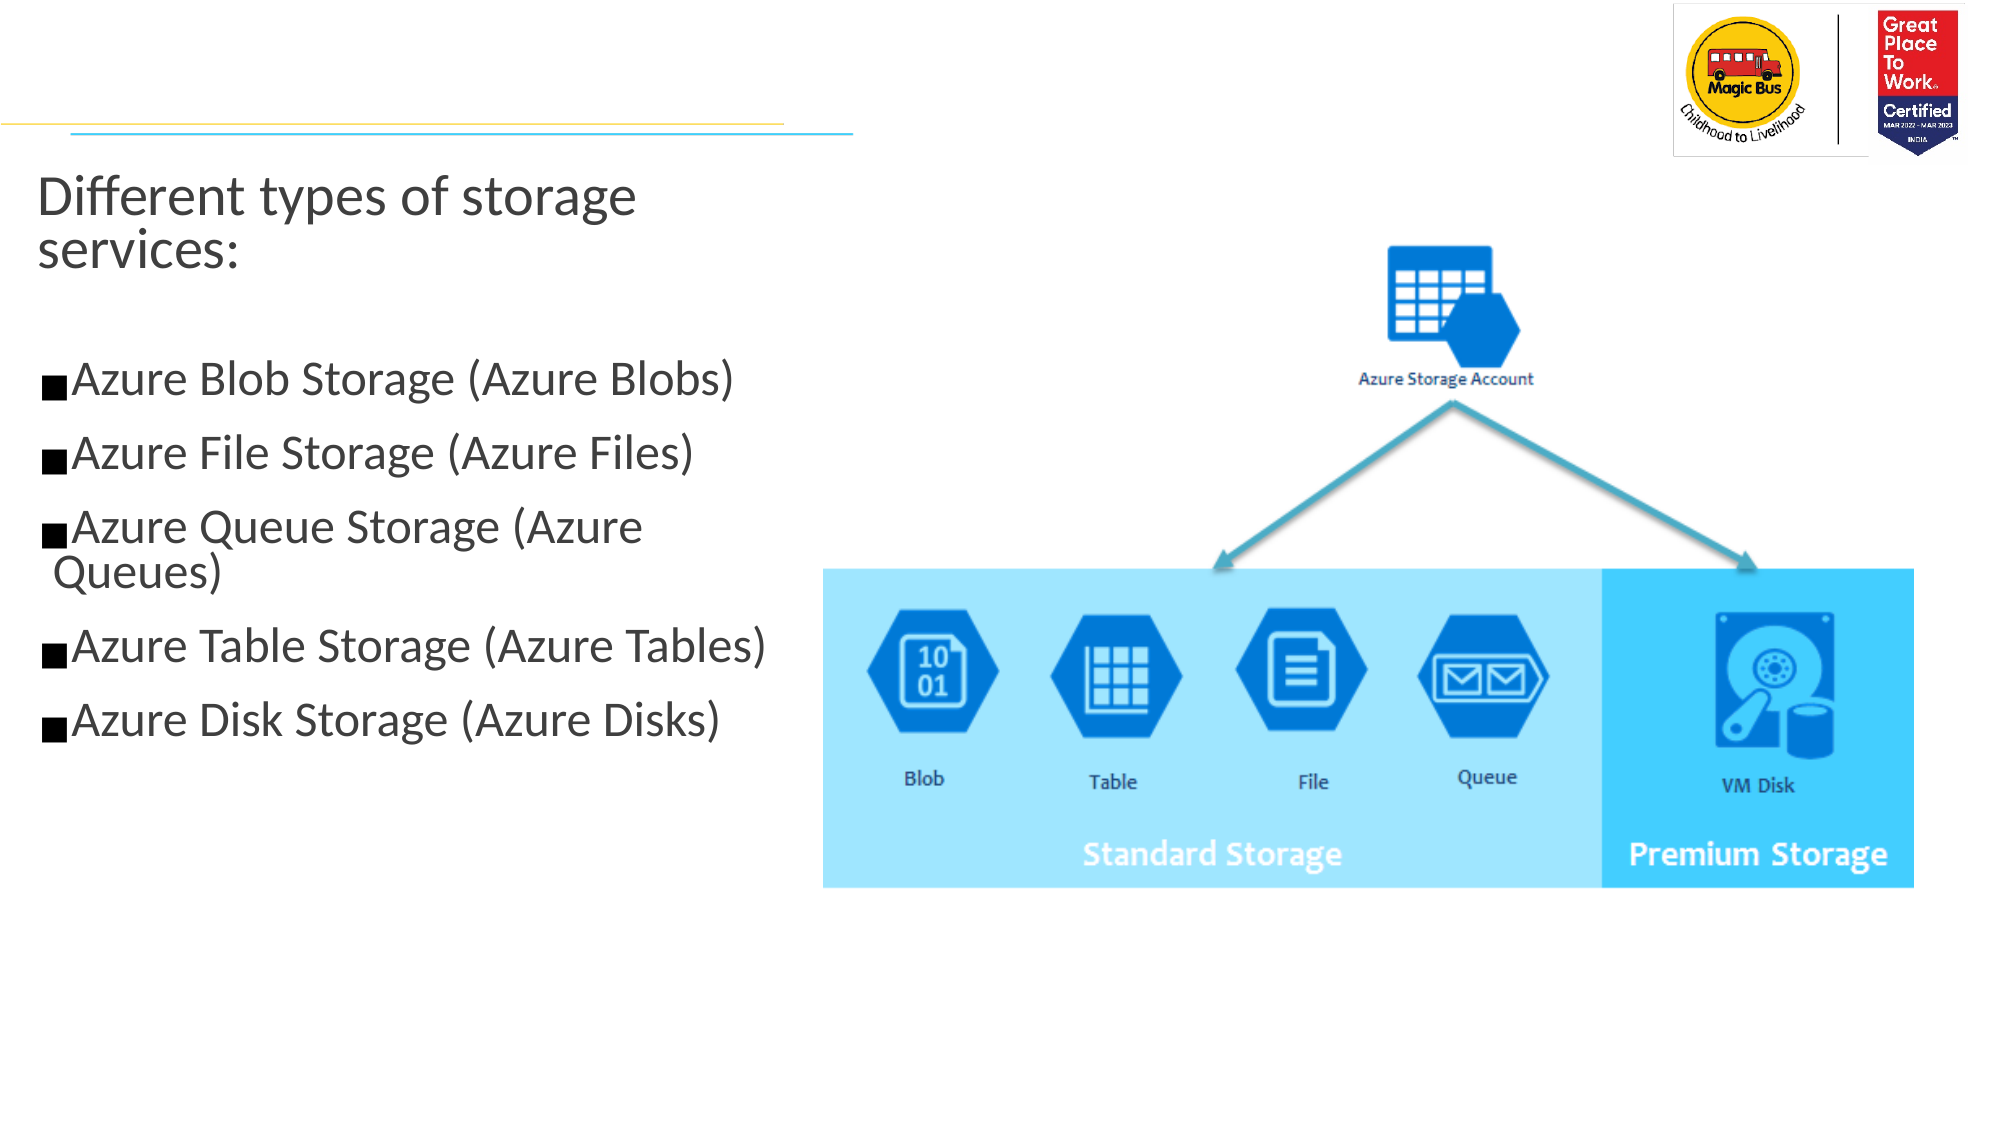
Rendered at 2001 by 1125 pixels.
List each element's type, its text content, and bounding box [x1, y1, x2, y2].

picture [0, 0, 2000, 1094]
list Different types of storage services: Azure Blob Storage (Azure Blobs) Azure File Storage (Azure Files) Azure Queue Storage (Azure Queues) Azure Table Storage (Azure Tables) Azure Disk Storage (Azure Disks) [30, 173, 824, 1034]
